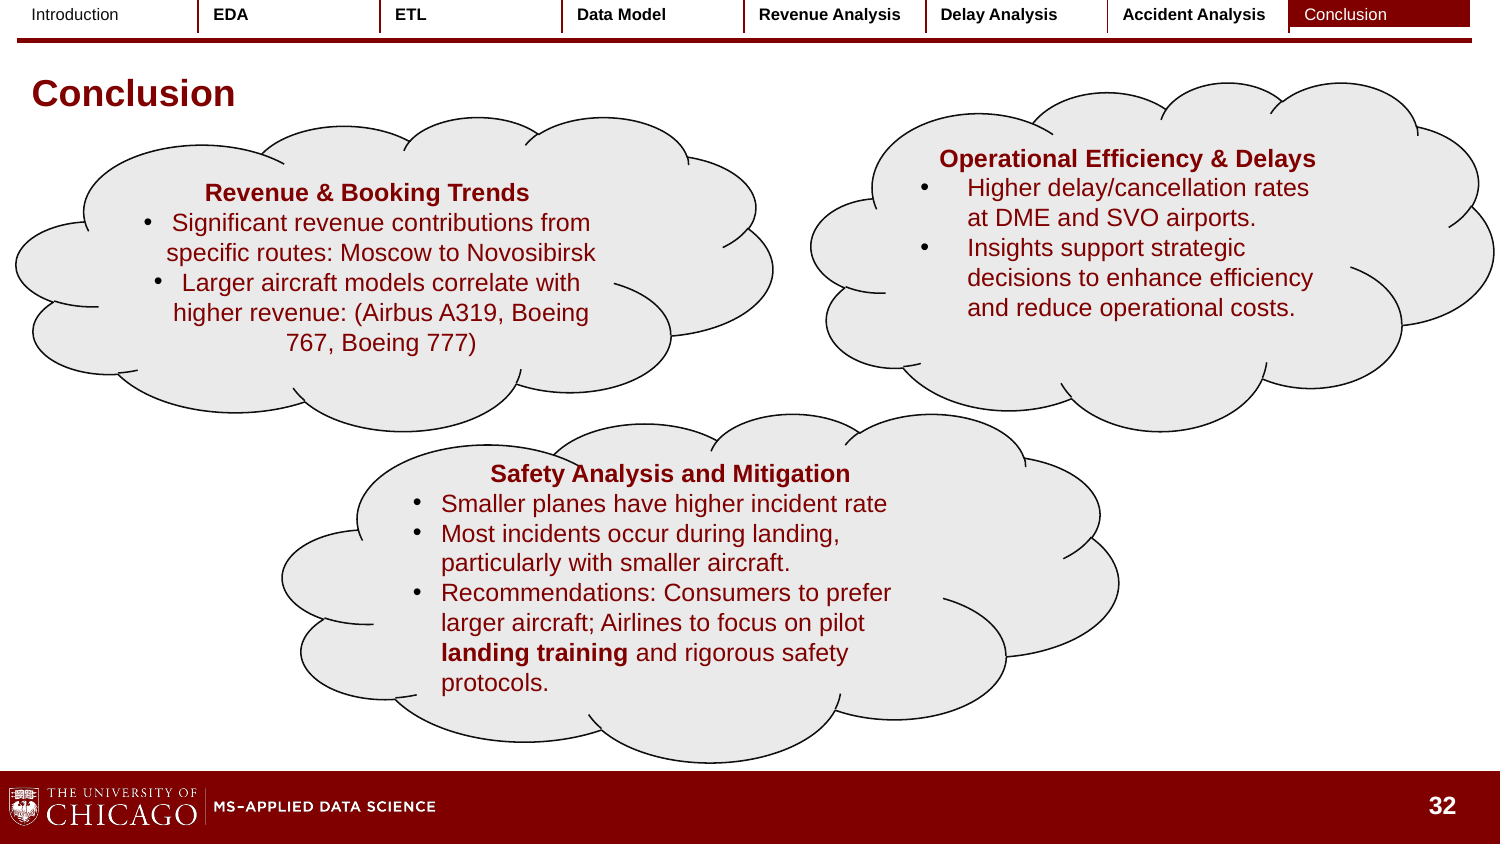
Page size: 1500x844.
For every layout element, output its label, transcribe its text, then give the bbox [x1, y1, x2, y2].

slide_number 32 [1387, 782, 1472, 828]
picture [0, 767, 455, 844]
title Conclusion [16, 45, 1472, 136]
table_header Revenue Analysis [745, 0, 925, 27]
table_header Introduction [17, 0, 197, 27]
table_header Conclusion [1290, 0, 1470, 27]
table_header Accident Analysis [1108, 0, 1288, 27]
table_header Data Model [563, 0, 743, 27]
table_header EDA [199, 0, 379, 27]
table_header Delay Analysis [927, 0, 1107, 27]
table_header ETL [381, 0, 561, 27]
text_box Operational Efficiency & Delays Higher delay/cancellation rates at DME and SVO airports. Insights support strategic decisions to enhance efficiency and reduce operational costs. [810, 83, 1494, 432]
text_box Safety Analysis and Mitigation Smaller planes have higher incident rate Most incidents occur during landing, particularly with smaller aircraft. Recommendations: Consumers to prefer larger aircraft; Airlines to focus on pilot landing training and rigorous safety protocols. [282, 414, 1119, 764]
text_box Revenue & Booking Trends Significant revenue contributions from specific routes: Moscow to Novosibirsk Larger aircraft models correlate with higher revenue: (Airbus A319, Boeing 767, Boeing 777) [15, 117, 773, 432]
